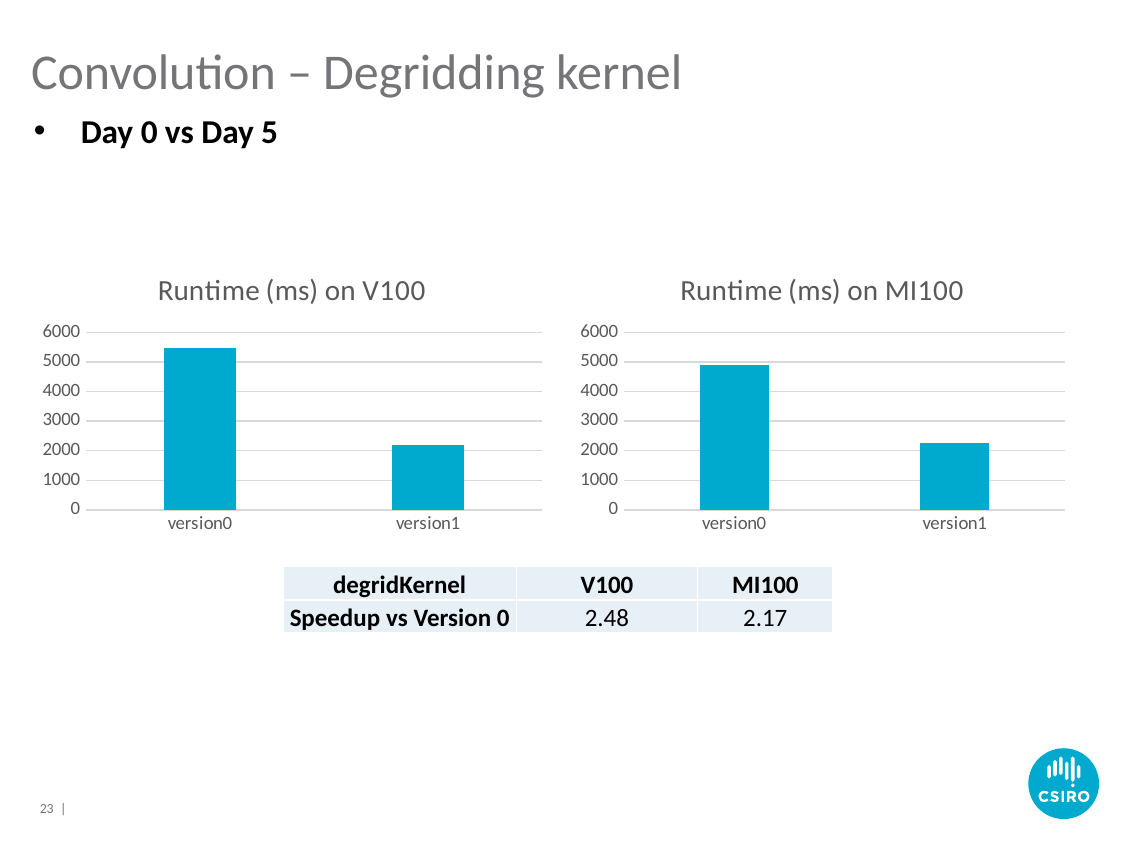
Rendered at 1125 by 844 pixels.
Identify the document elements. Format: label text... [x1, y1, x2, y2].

table_header degridKernel [284, 567, 516, 599]
title Convolution – Degridding kernel [30, 39, 1094, 145]
table_header MI100 [698, 567, 832, 599]
chart [569, 256, 1076, 541]
chart [31, 256, 553, 541]
text_box Day 0 vs Day 5 [19, 102, 551, 158]
table_cell 2.48 [517, 601, 697, 632]
table_cell 2.17 [698, 601, 832, 632]
table_cell Speedup vs Version 0 [284, 601, 516, 632]
table_header V100 [517, 567, 697, 599]
slide_number 23 | [31, 800, 67, 816]
